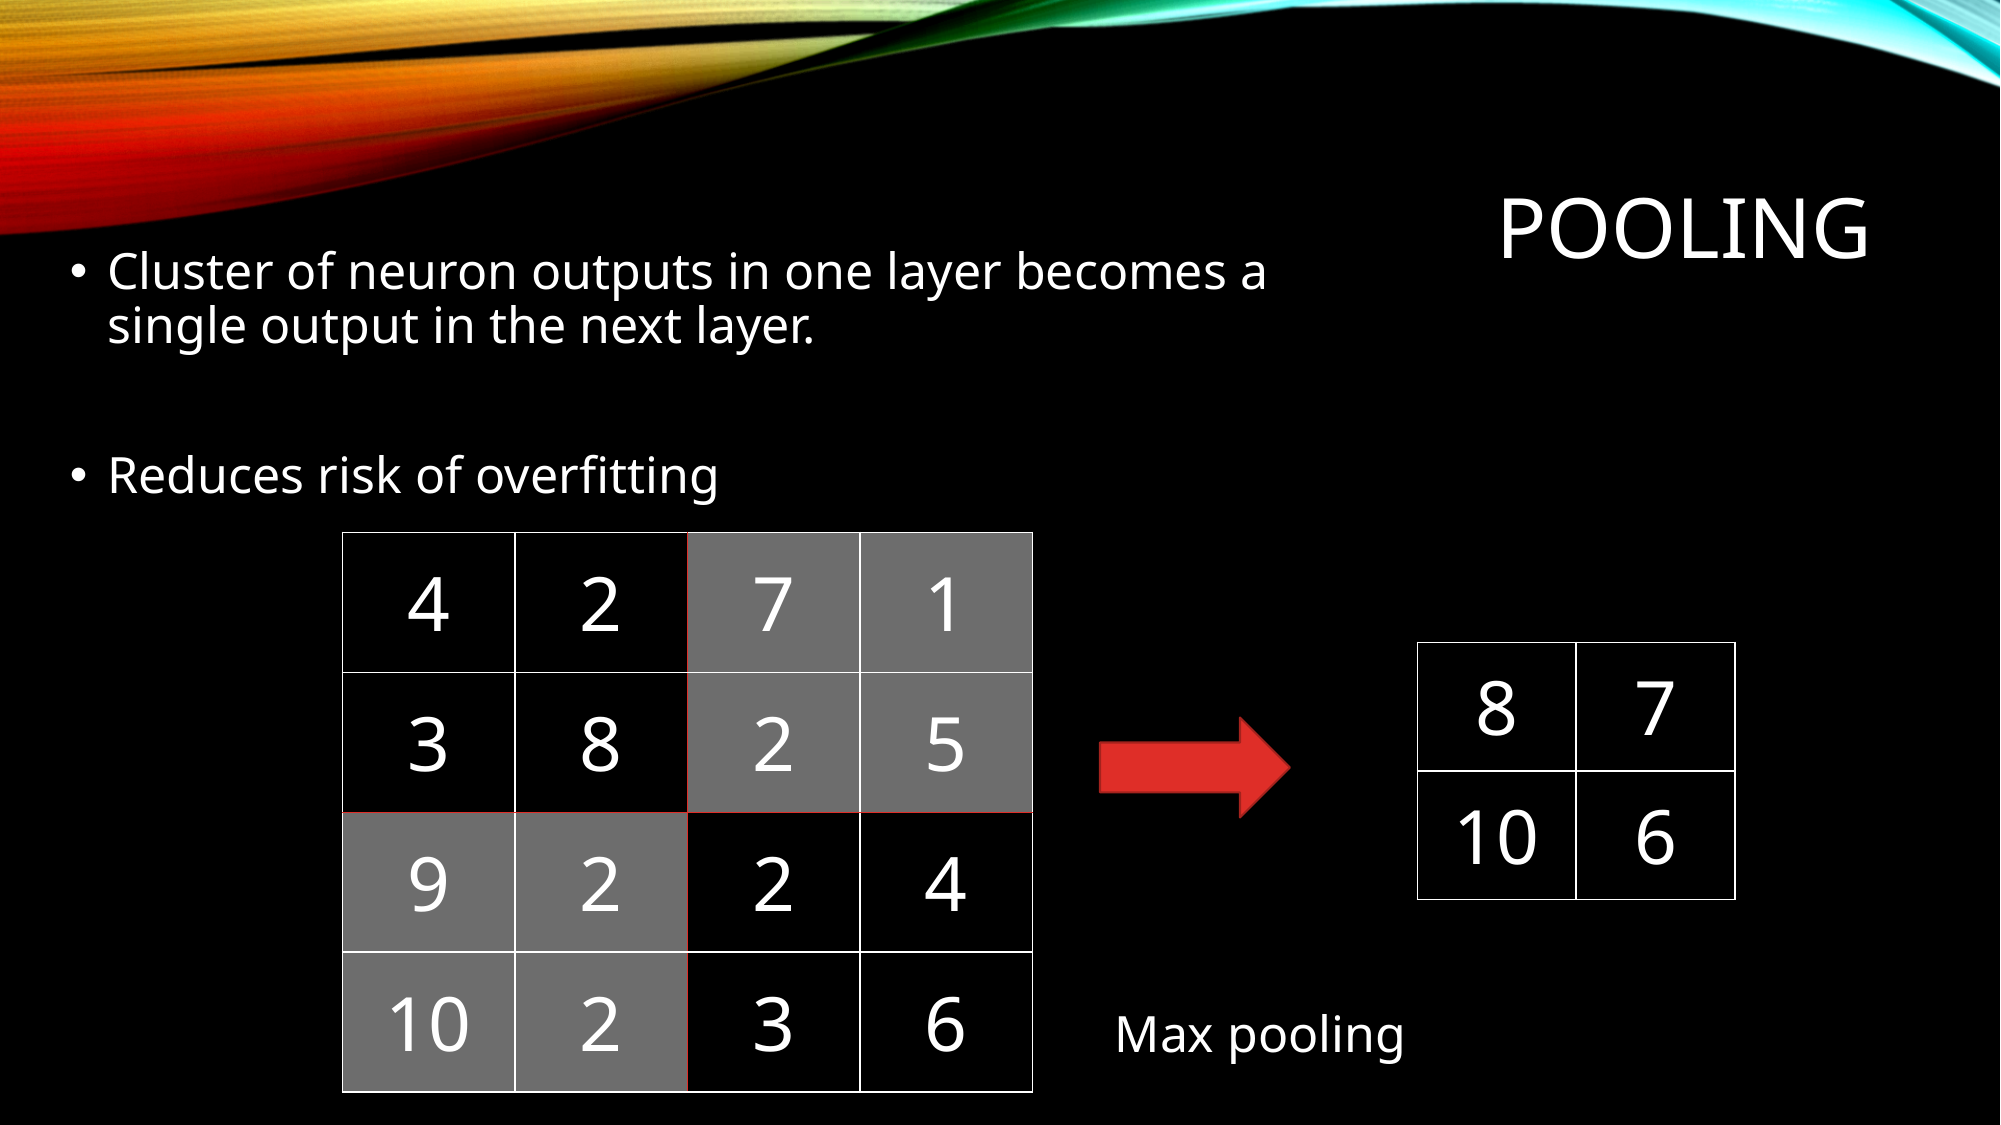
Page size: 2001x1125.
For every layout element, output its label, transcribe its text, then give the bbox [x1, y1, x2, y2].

table_cell 2 [688, 673, 859, 812]
table_cell 6 [1577, 772, 1734, 899]
table_cell 2 [688, 813, 859, 951]
table_header 2 [516, 533, 687, 672]
table_header 7 [688, 533, 859, 672]
table_header 1 [861, 533, 1032, 672]
table_header 8 [1418, 643, 1575, 770]
text_box Max pooling [1100, 994, 1444, 1070]
table_cell 10 [1418, 772, 1575, 899]
table_cell 10 [343, 953, 514, 1091]
table_cell 5 [861, 673, 1032, 812]
table_cell 4 [861, 813, 1032, 951]
table_cell 9 [343, 813, 514, 951]
table_cell 2 [516, 953, 687, 1091]
text_box [1098, 716, 1291, 819]
table_cell 8 [516, 673, 687, 812]
table_header 7 [1577, 643, 1734, 770]
table_cell 6 [861, 953, 1032, 1091]
list Cluster of neuron outputs in one layer becomes a single output in the next layer. Reduces risk of overfitting [54, 238, 1320, 644]
picture [0, 0, 2000, 237]
table_header 4 [343, 533, 514, 672]
table_cell 3 [688, 953, 859, 1091]
table_cell 2 [516, 813, 687, 951]
table_cell 3 [343, 673, 514, 812]
title pooling [474, 125, 1888, 338]
